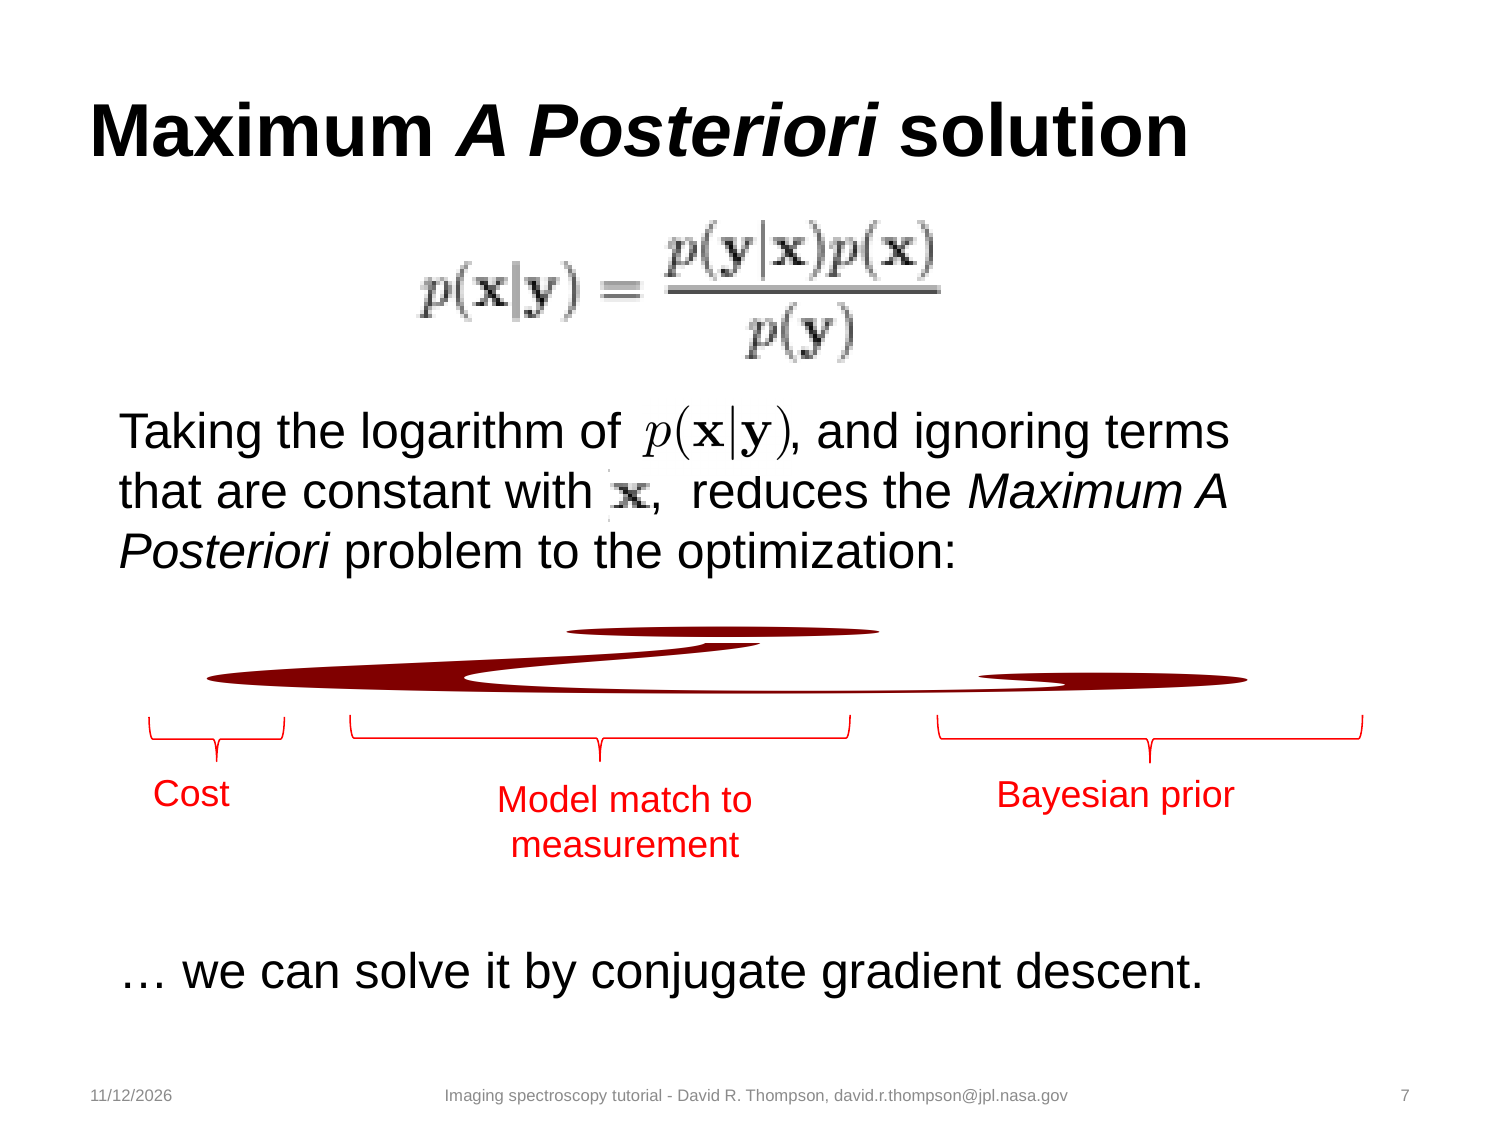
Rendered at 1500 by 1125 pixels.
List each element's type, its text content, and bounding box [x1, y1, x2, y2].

text_box [936, 714, 1364, 764]
text_box Bayesian prior [981, 762, 1336, 823]
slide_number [75, 1065, 297, 1125]
slide_number 7 [1217, 1065, 1425, 1125]
footer Imaging spectroscopy tutorial - David R. Thompson, david.r.thompson@jpl.nasa.gov [309, 1065, 1205, 1125]
text_box Taking the logarithm of , and ignoring terms that are constant with , reduces the Maximum A Posteriori problem to the optimization: … we can solve it by conjugate gradient descent. [103, 391, 1275, 1007]
text_box Model match to measurement [431, 767, 818, 873]
text_box [349, 714, 851, 763]
text_box [148, 716, 286, 763]
title Maximum A Posteriori solution [74, 74, 1425, 146]
picture [371, 163, 982, 552]
text_box Cost [138, 761, 245, 821]
